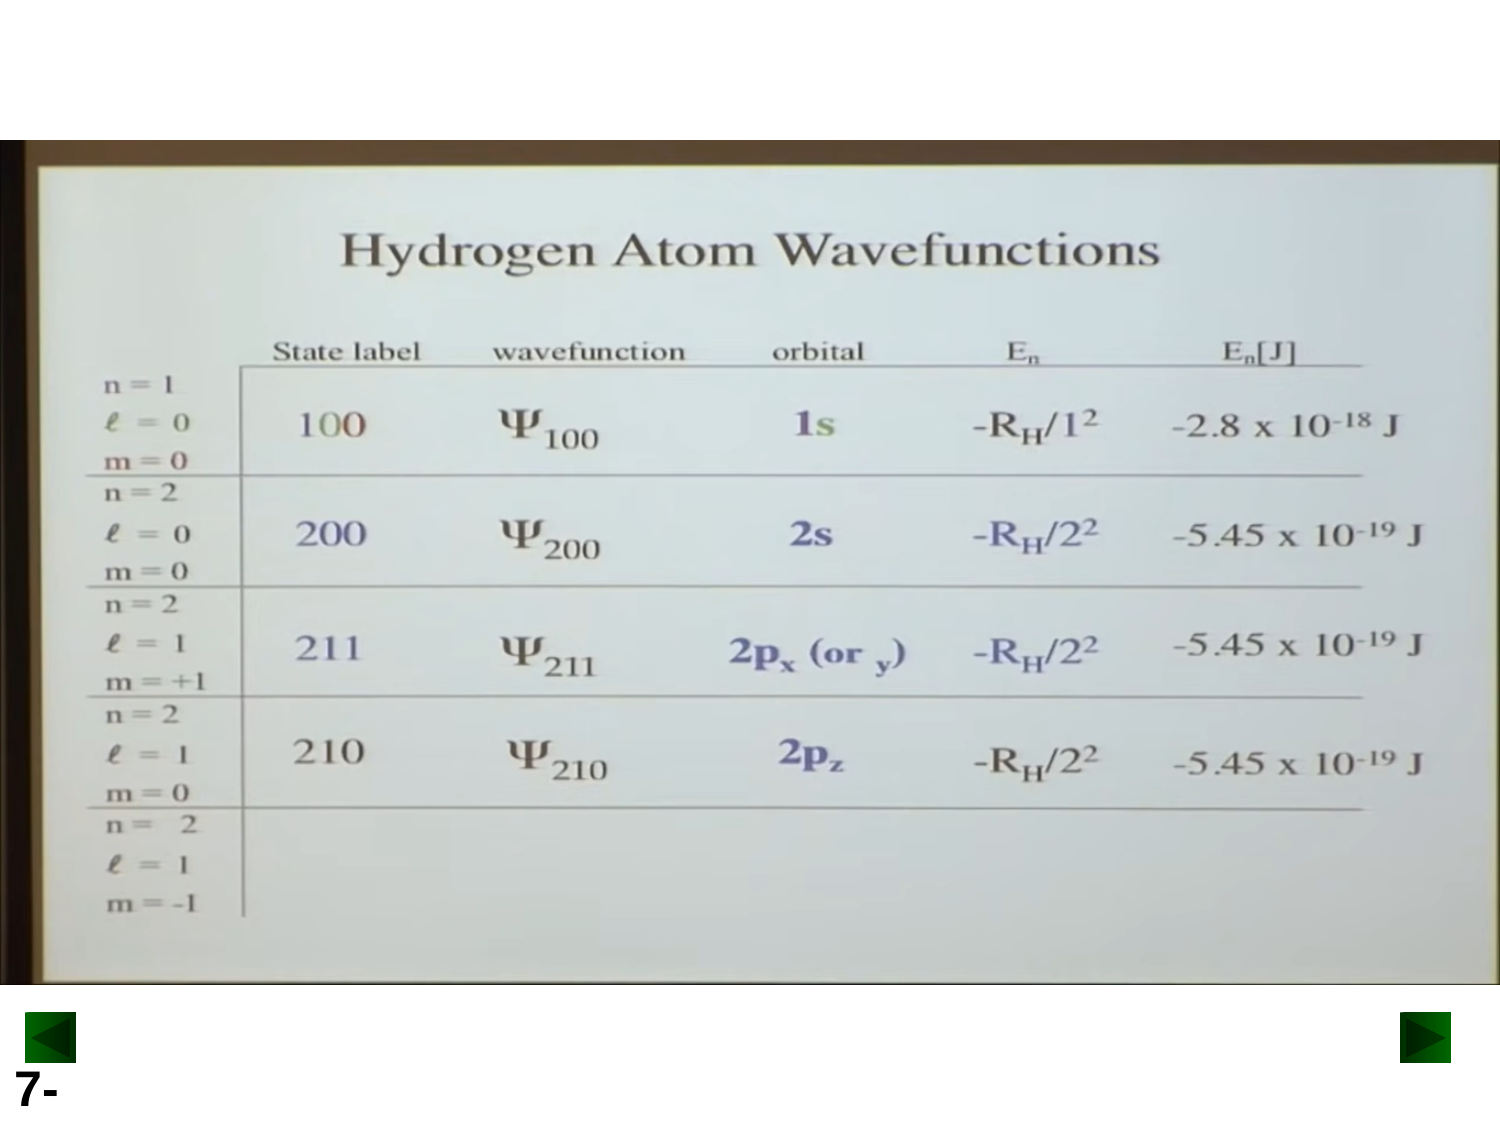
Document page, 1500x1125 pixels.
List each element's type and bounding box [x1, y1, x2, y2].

picture [0, 140, 1500, 985]
